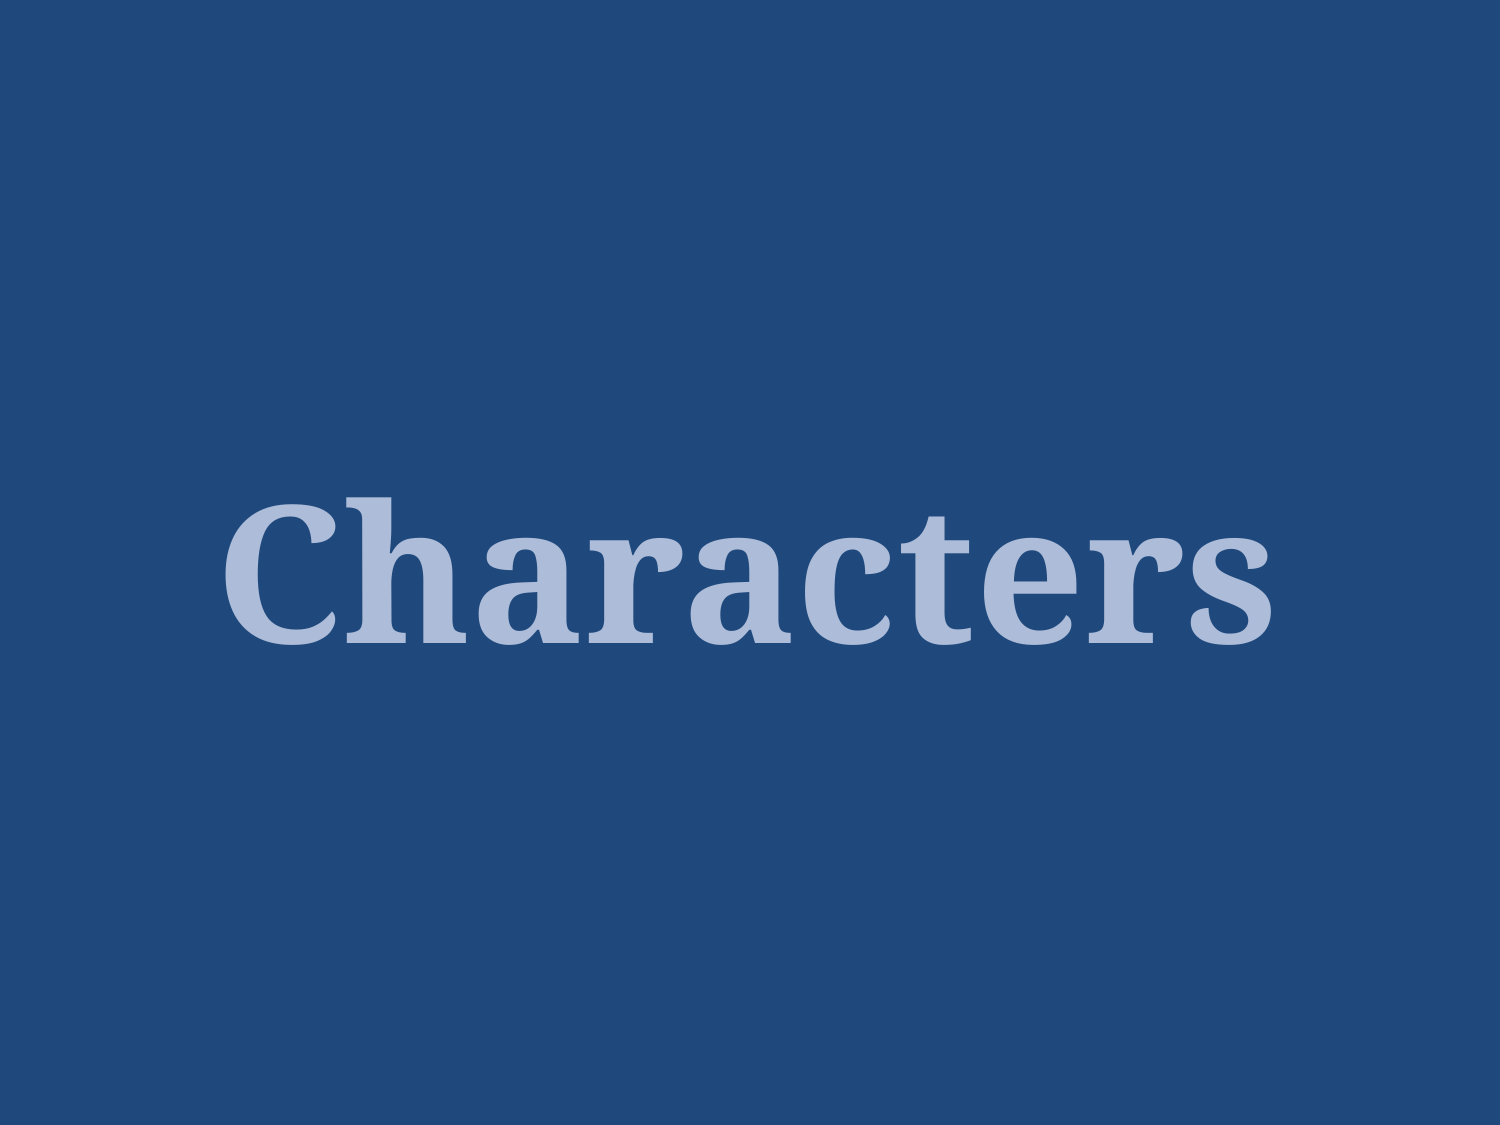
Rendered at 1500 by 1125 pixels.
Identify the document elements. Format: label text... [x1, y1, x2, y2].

text_box Characters [150, 444, 1338, 689]
